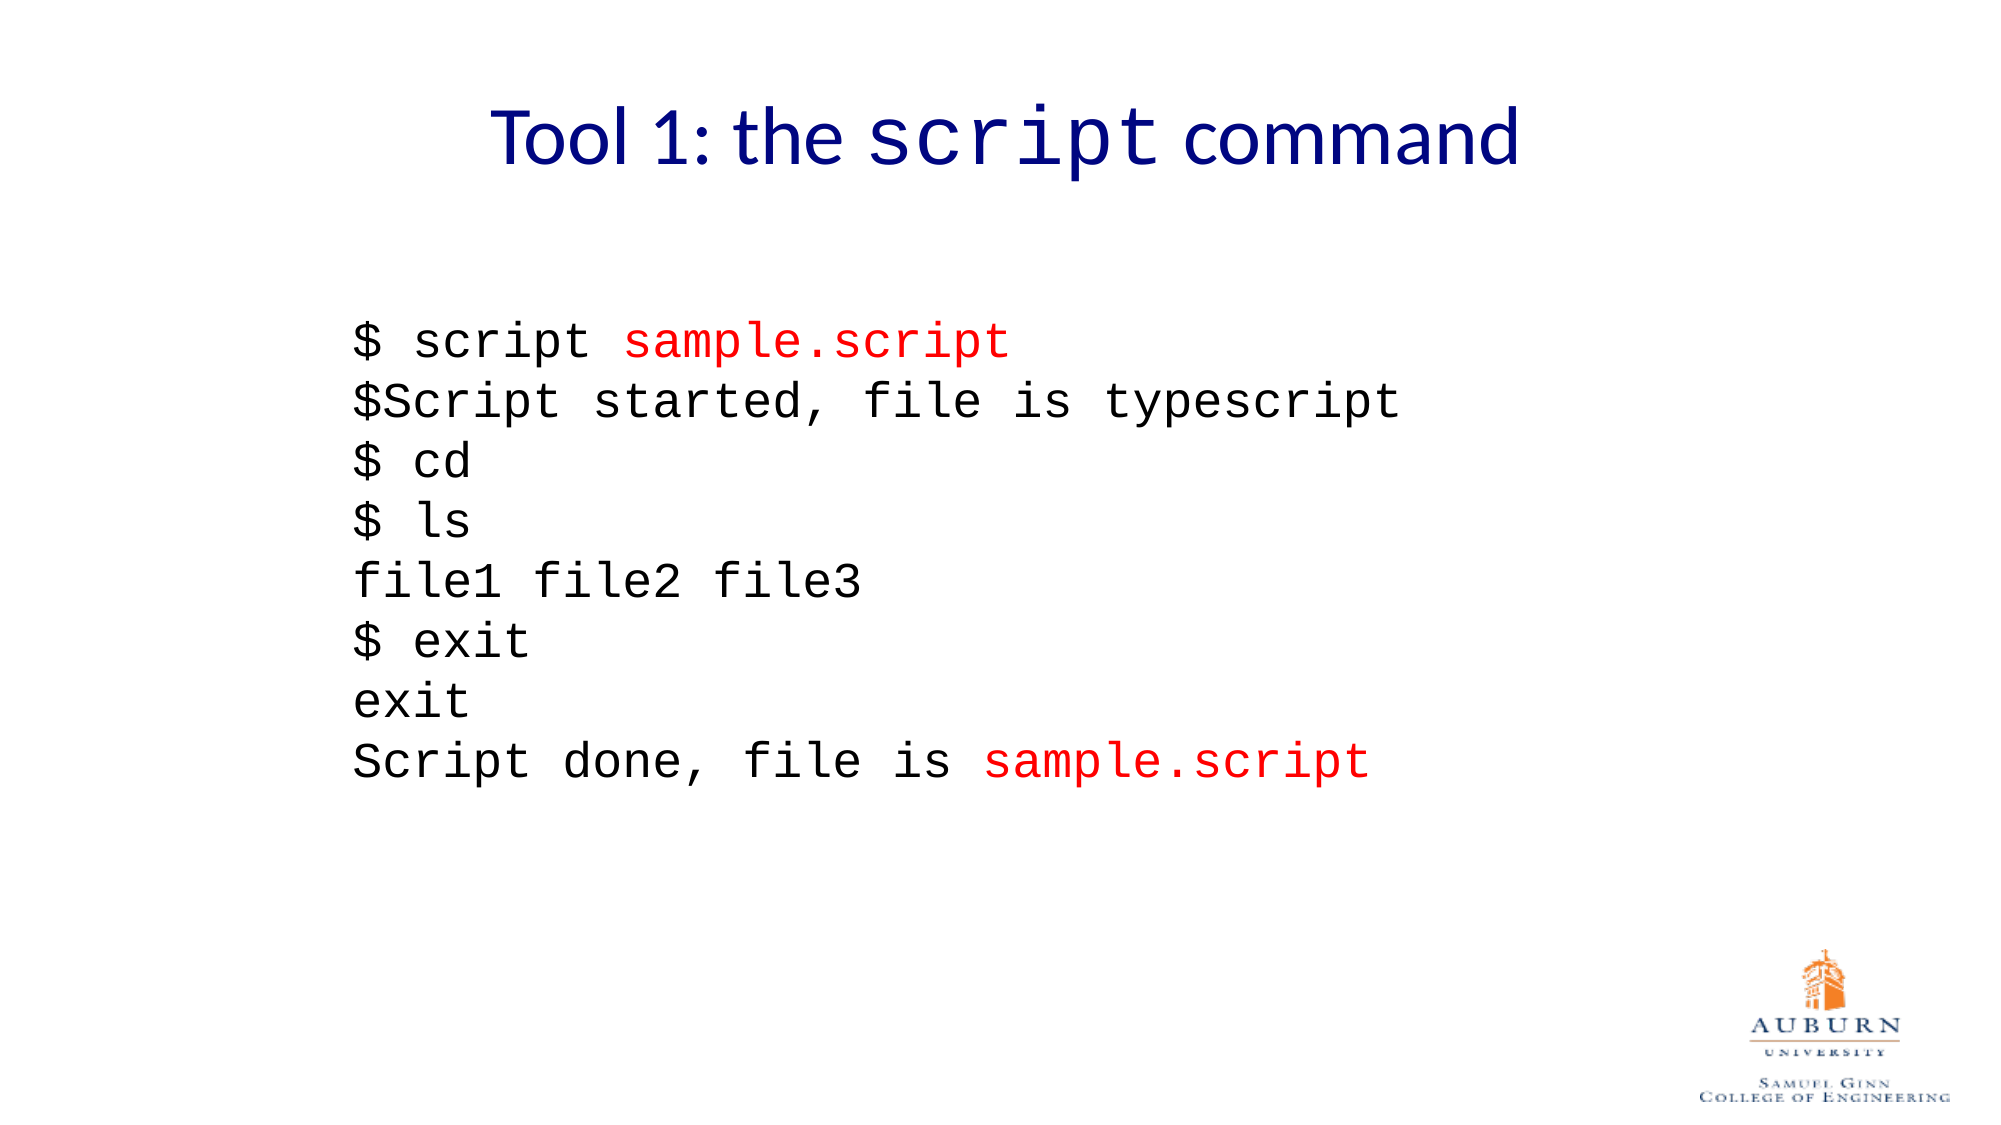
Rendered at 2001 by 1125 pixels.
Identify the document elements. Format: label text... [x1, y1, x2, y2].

picture [1700, 949, 1950, 1102]
text_box $ script sample.script $Script started, file is typescript $ cd $ ls file1 file2 file3 $ exit exit Script done, file is sample.script [337, 299, 1575, 795]
title Tool 1: the script command [375, 75, 1638, 188]
